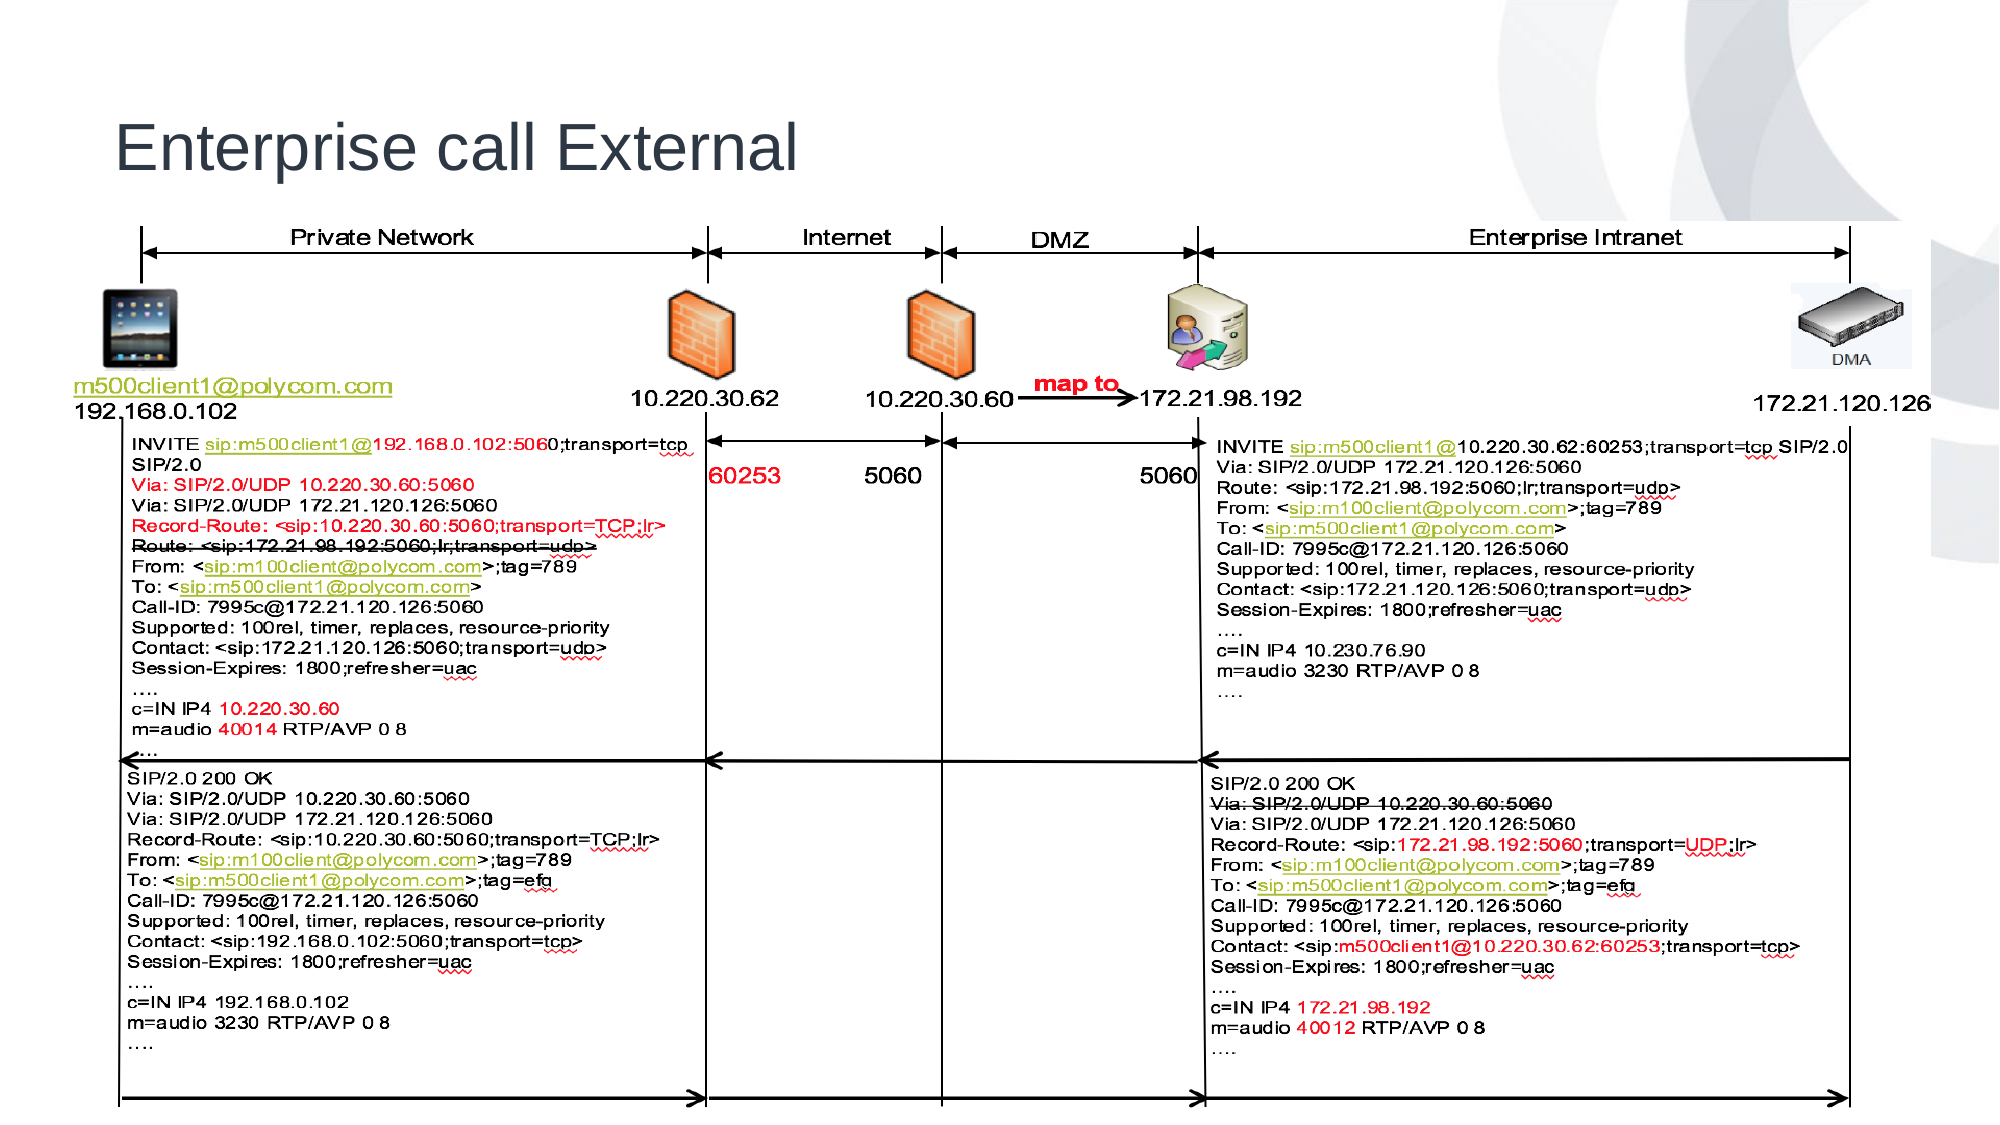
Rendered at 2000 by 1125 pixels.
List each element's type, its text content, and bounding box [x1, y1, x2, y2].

picture [68, 0, 2000, 1108]
title Enterprise call External [99, 87, 1900, 193]
